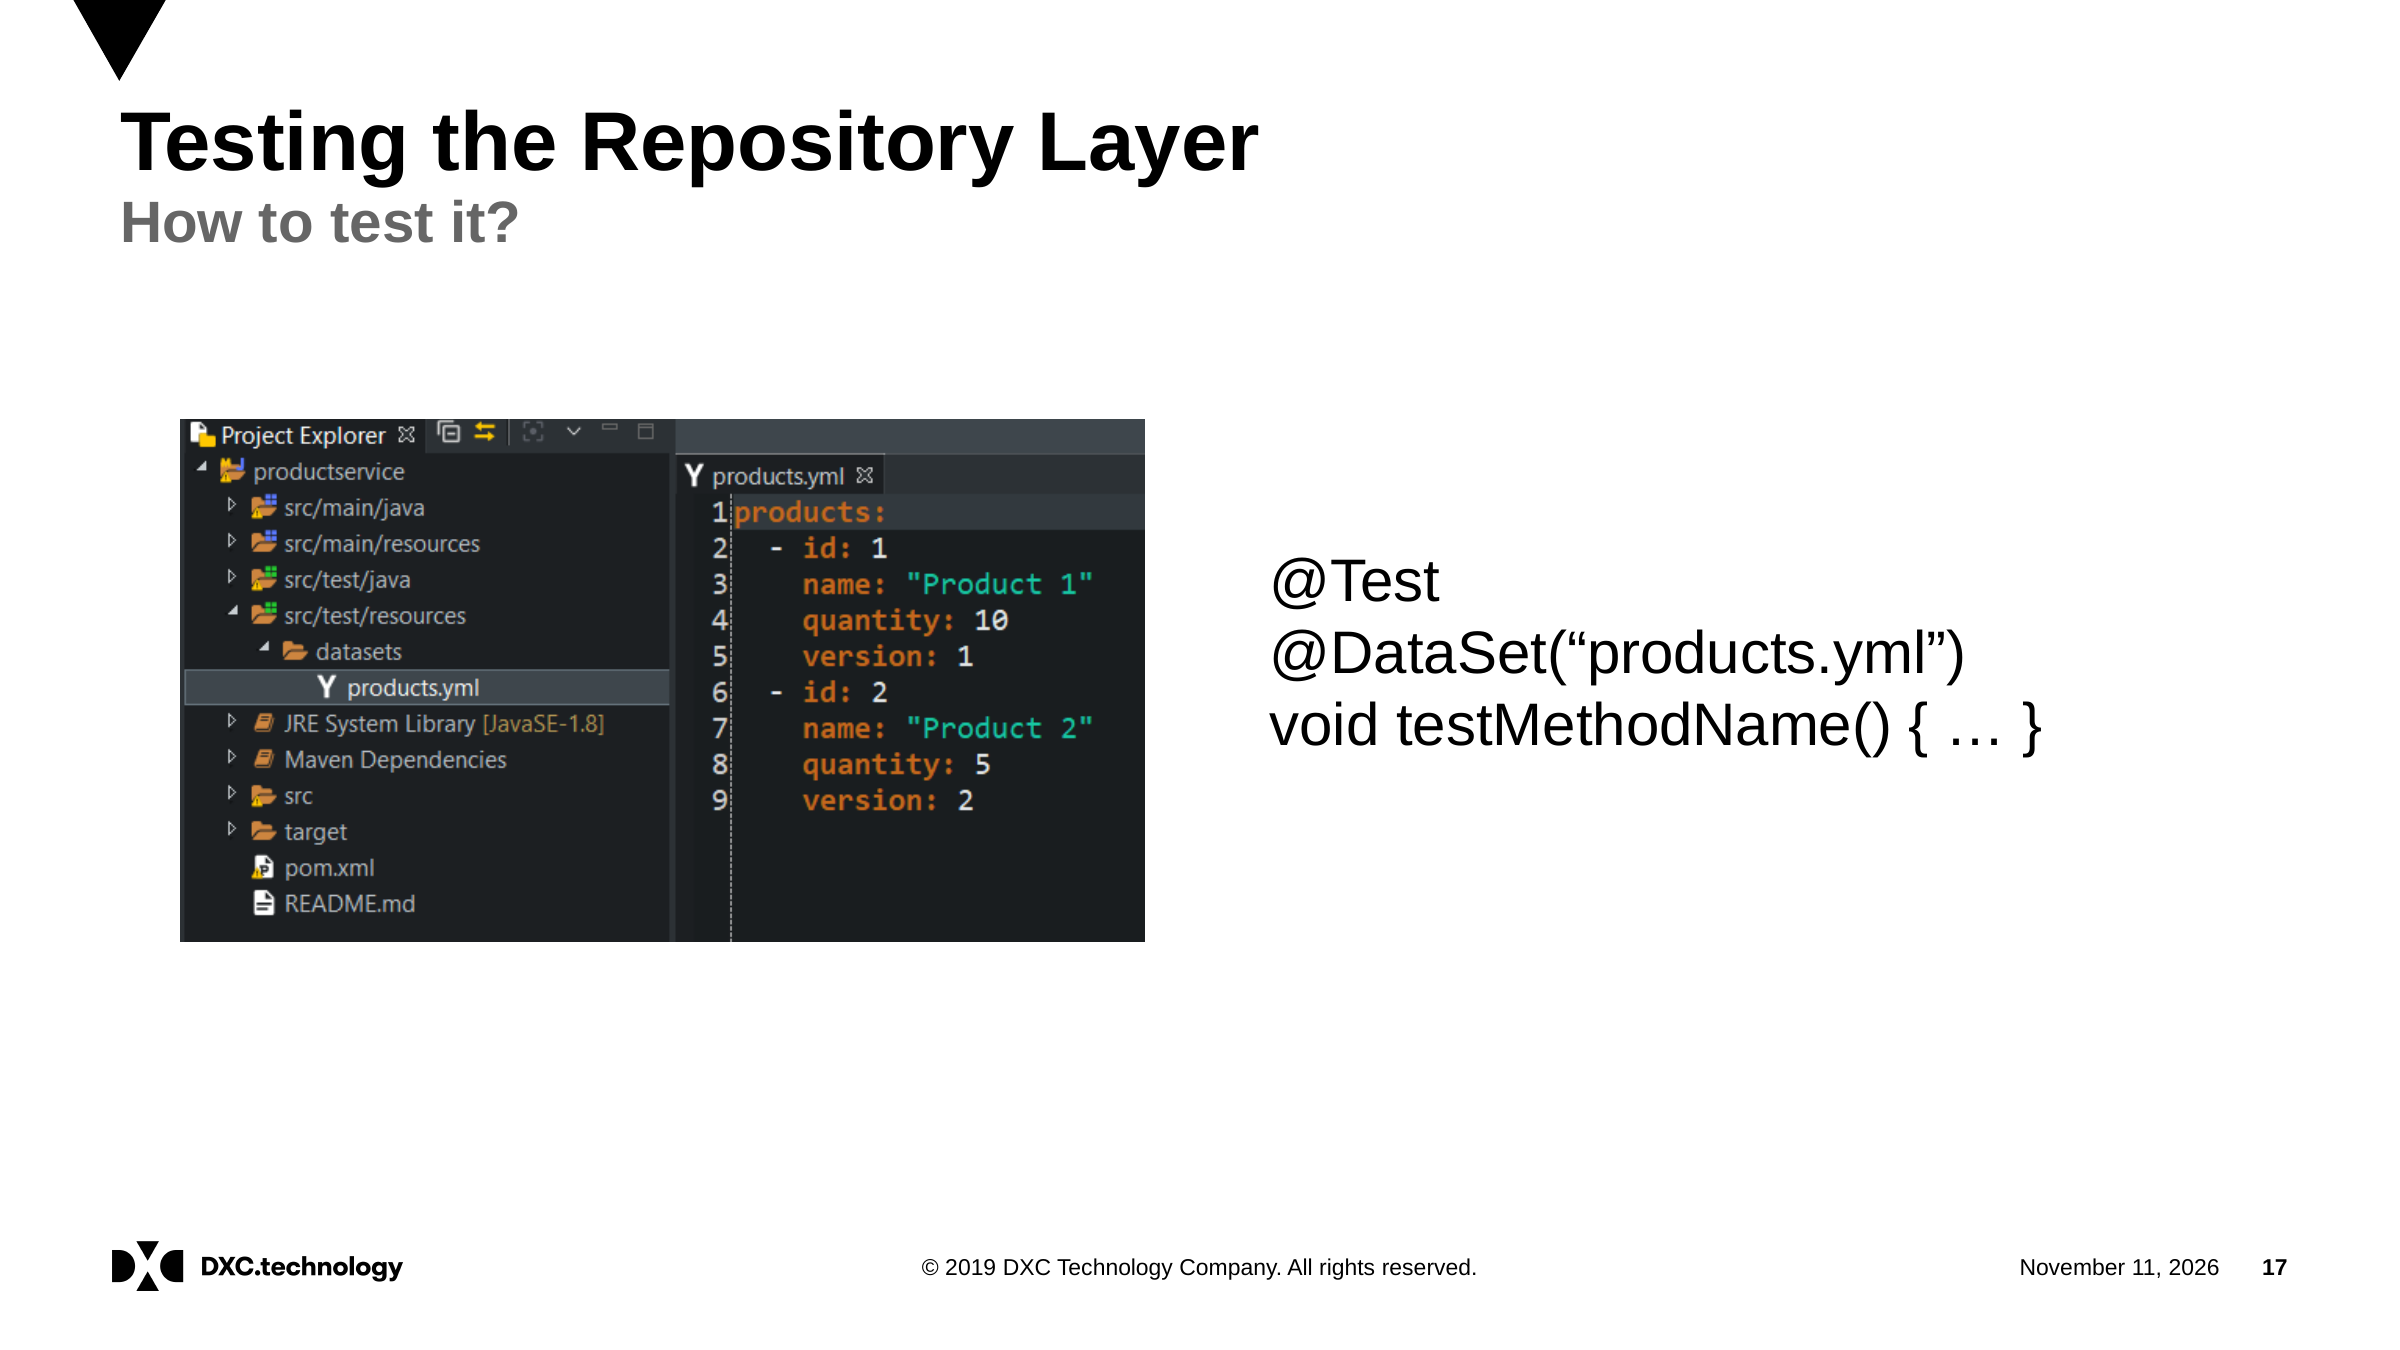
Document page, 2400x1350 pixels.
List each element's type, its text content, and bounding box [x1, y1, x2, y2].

text_box [1255, 258, 2400, 1000]
picture [180, 419, 1145, 942]
title Testing the Repository Layer [119, 102, 2280, 183]
list How to test it? [119, 183, 2280, 259]
text_box @Test @DataSet(“products.yml”) void testMethodName() { … } [1255, 534, 2257, 766]
